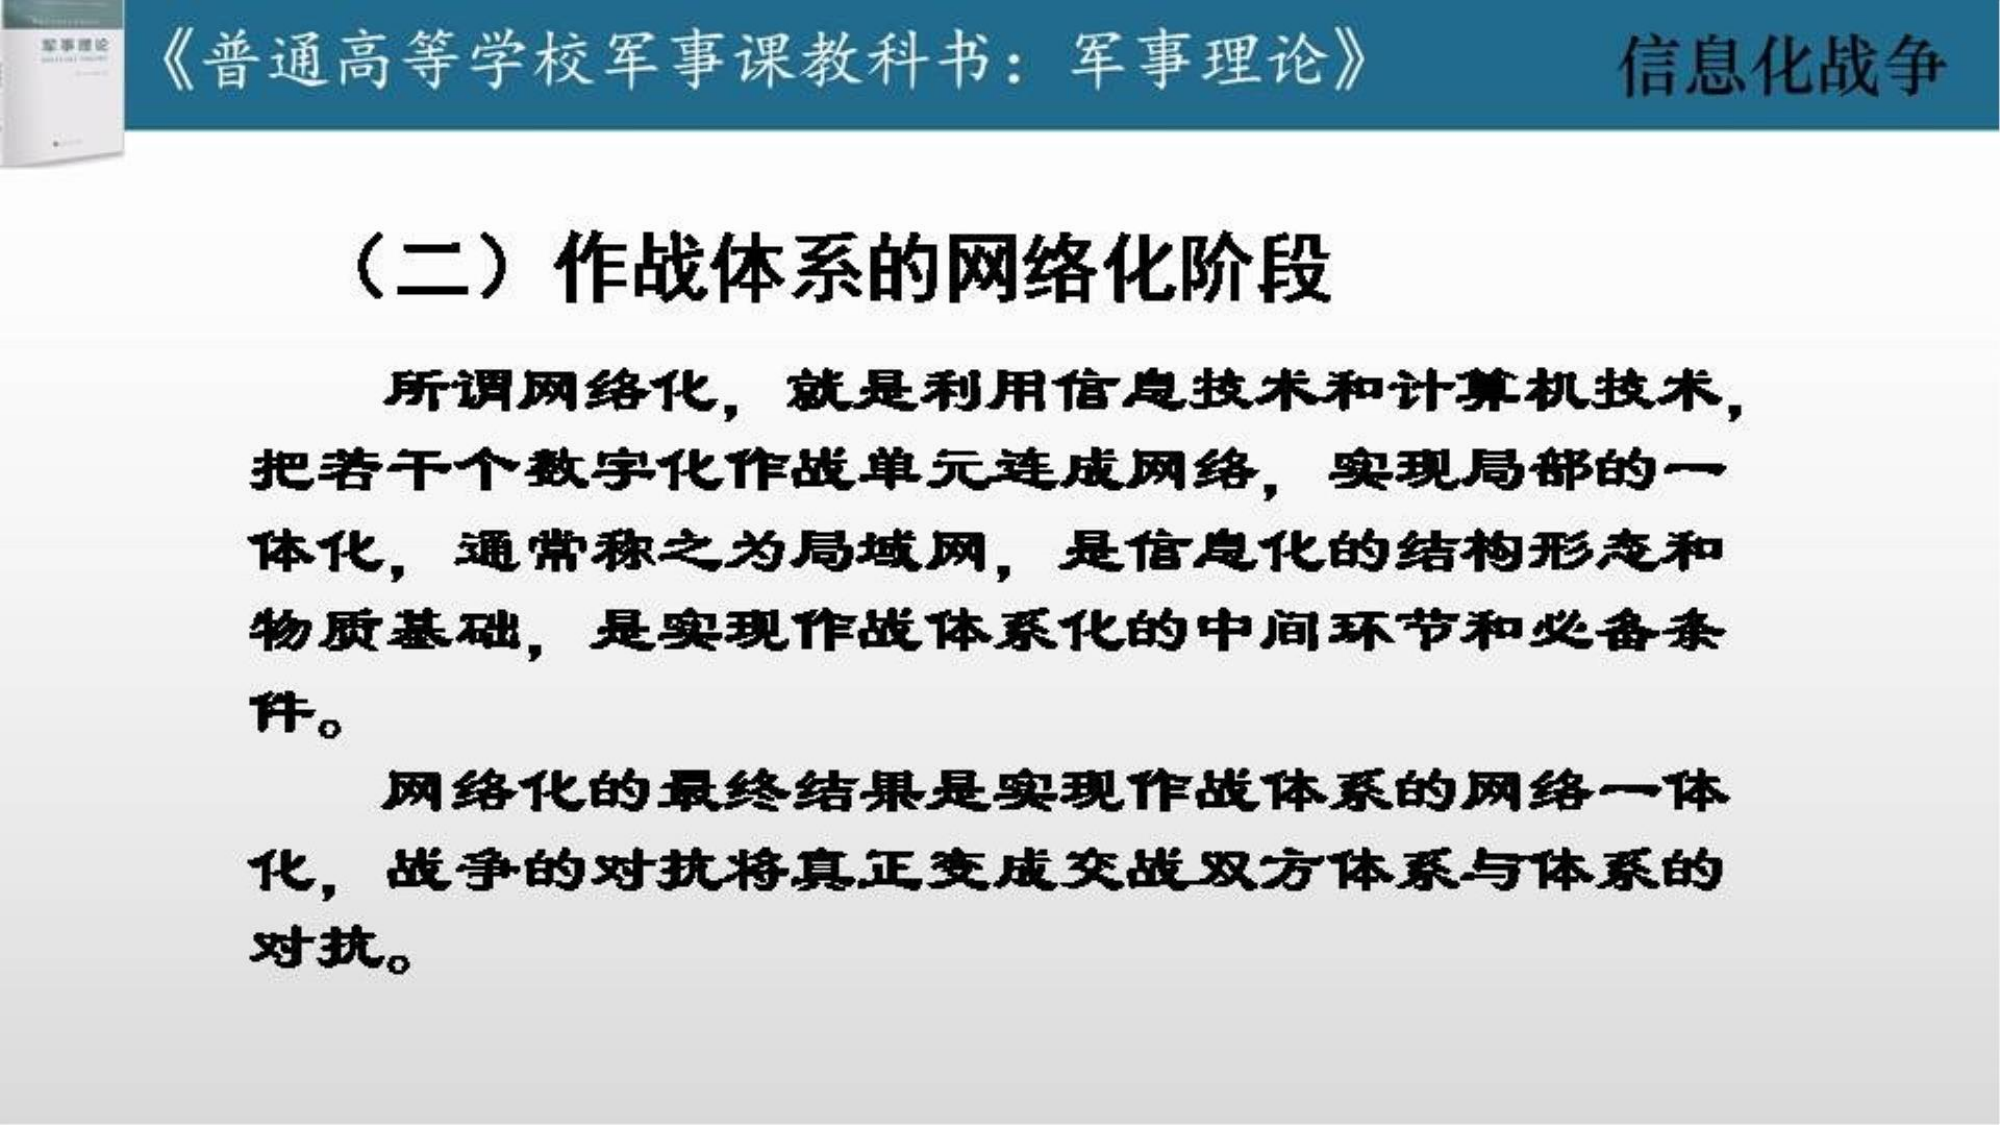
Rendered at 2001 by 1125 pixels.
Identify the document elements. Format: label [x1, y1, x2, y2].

text_box [0, 0, 2000, 1125]
